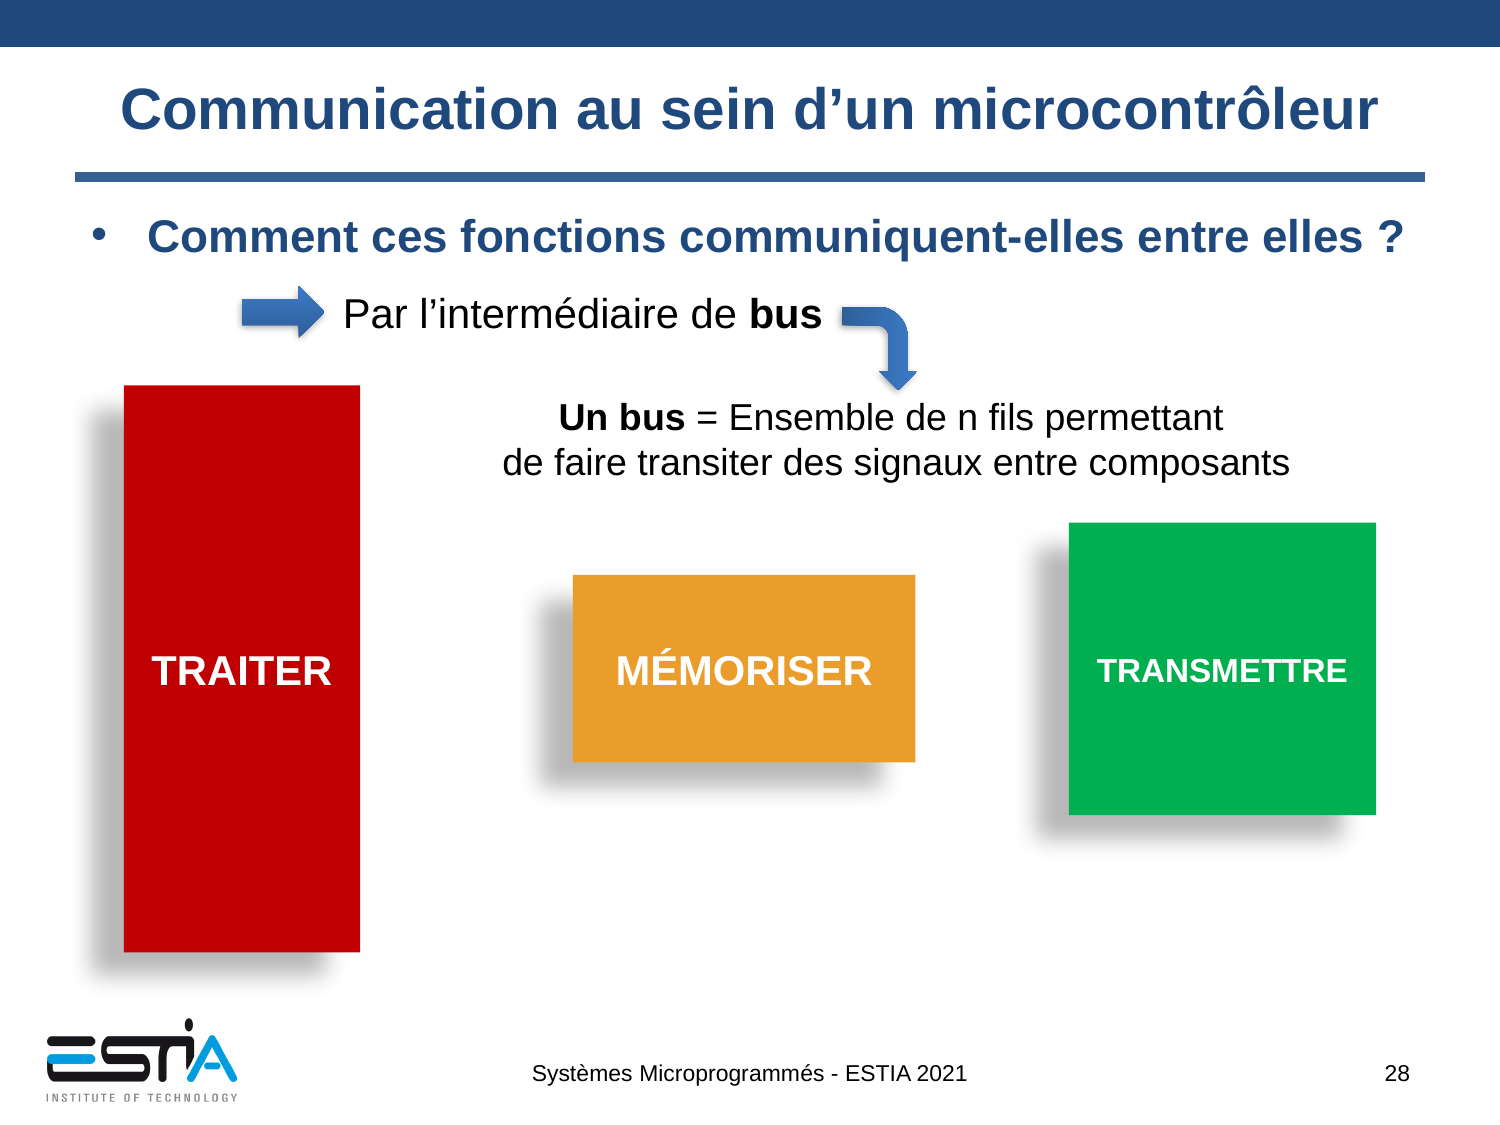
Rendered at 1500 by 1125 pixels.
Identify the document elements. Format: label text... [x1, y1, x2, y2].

title Communication au sein d’un microcontrôleur [75, 24, 1425, 188]
picture [41, 1014, 243, 1106]
text_box Un bus = Ensemble de n fils permettant de faire transiter des signaux entre composants [487, 385, 1306, 490]
slide_number 28 [1076, 1042, 1425, 1103]
footer Systèmes Microprogrammés - ESTIA 2021 [424, 1042, 1076, 1103]
text_box MÉMORISER [571, 573, 917, 765]
text_box [242, 286, 325, 339]
text_box [841, 306, 917, 391]
text_box TRANSMETTRE [1067, 520, 1378, 817]
text_box Par l’intermédiaire de bus [328, 279, 838, 344]
text_box TRAITER [122, 383, 362, 954]
text_box Comment ces fonctions communiquent-elles entre elles ? [76, 199, 1436, 350]
